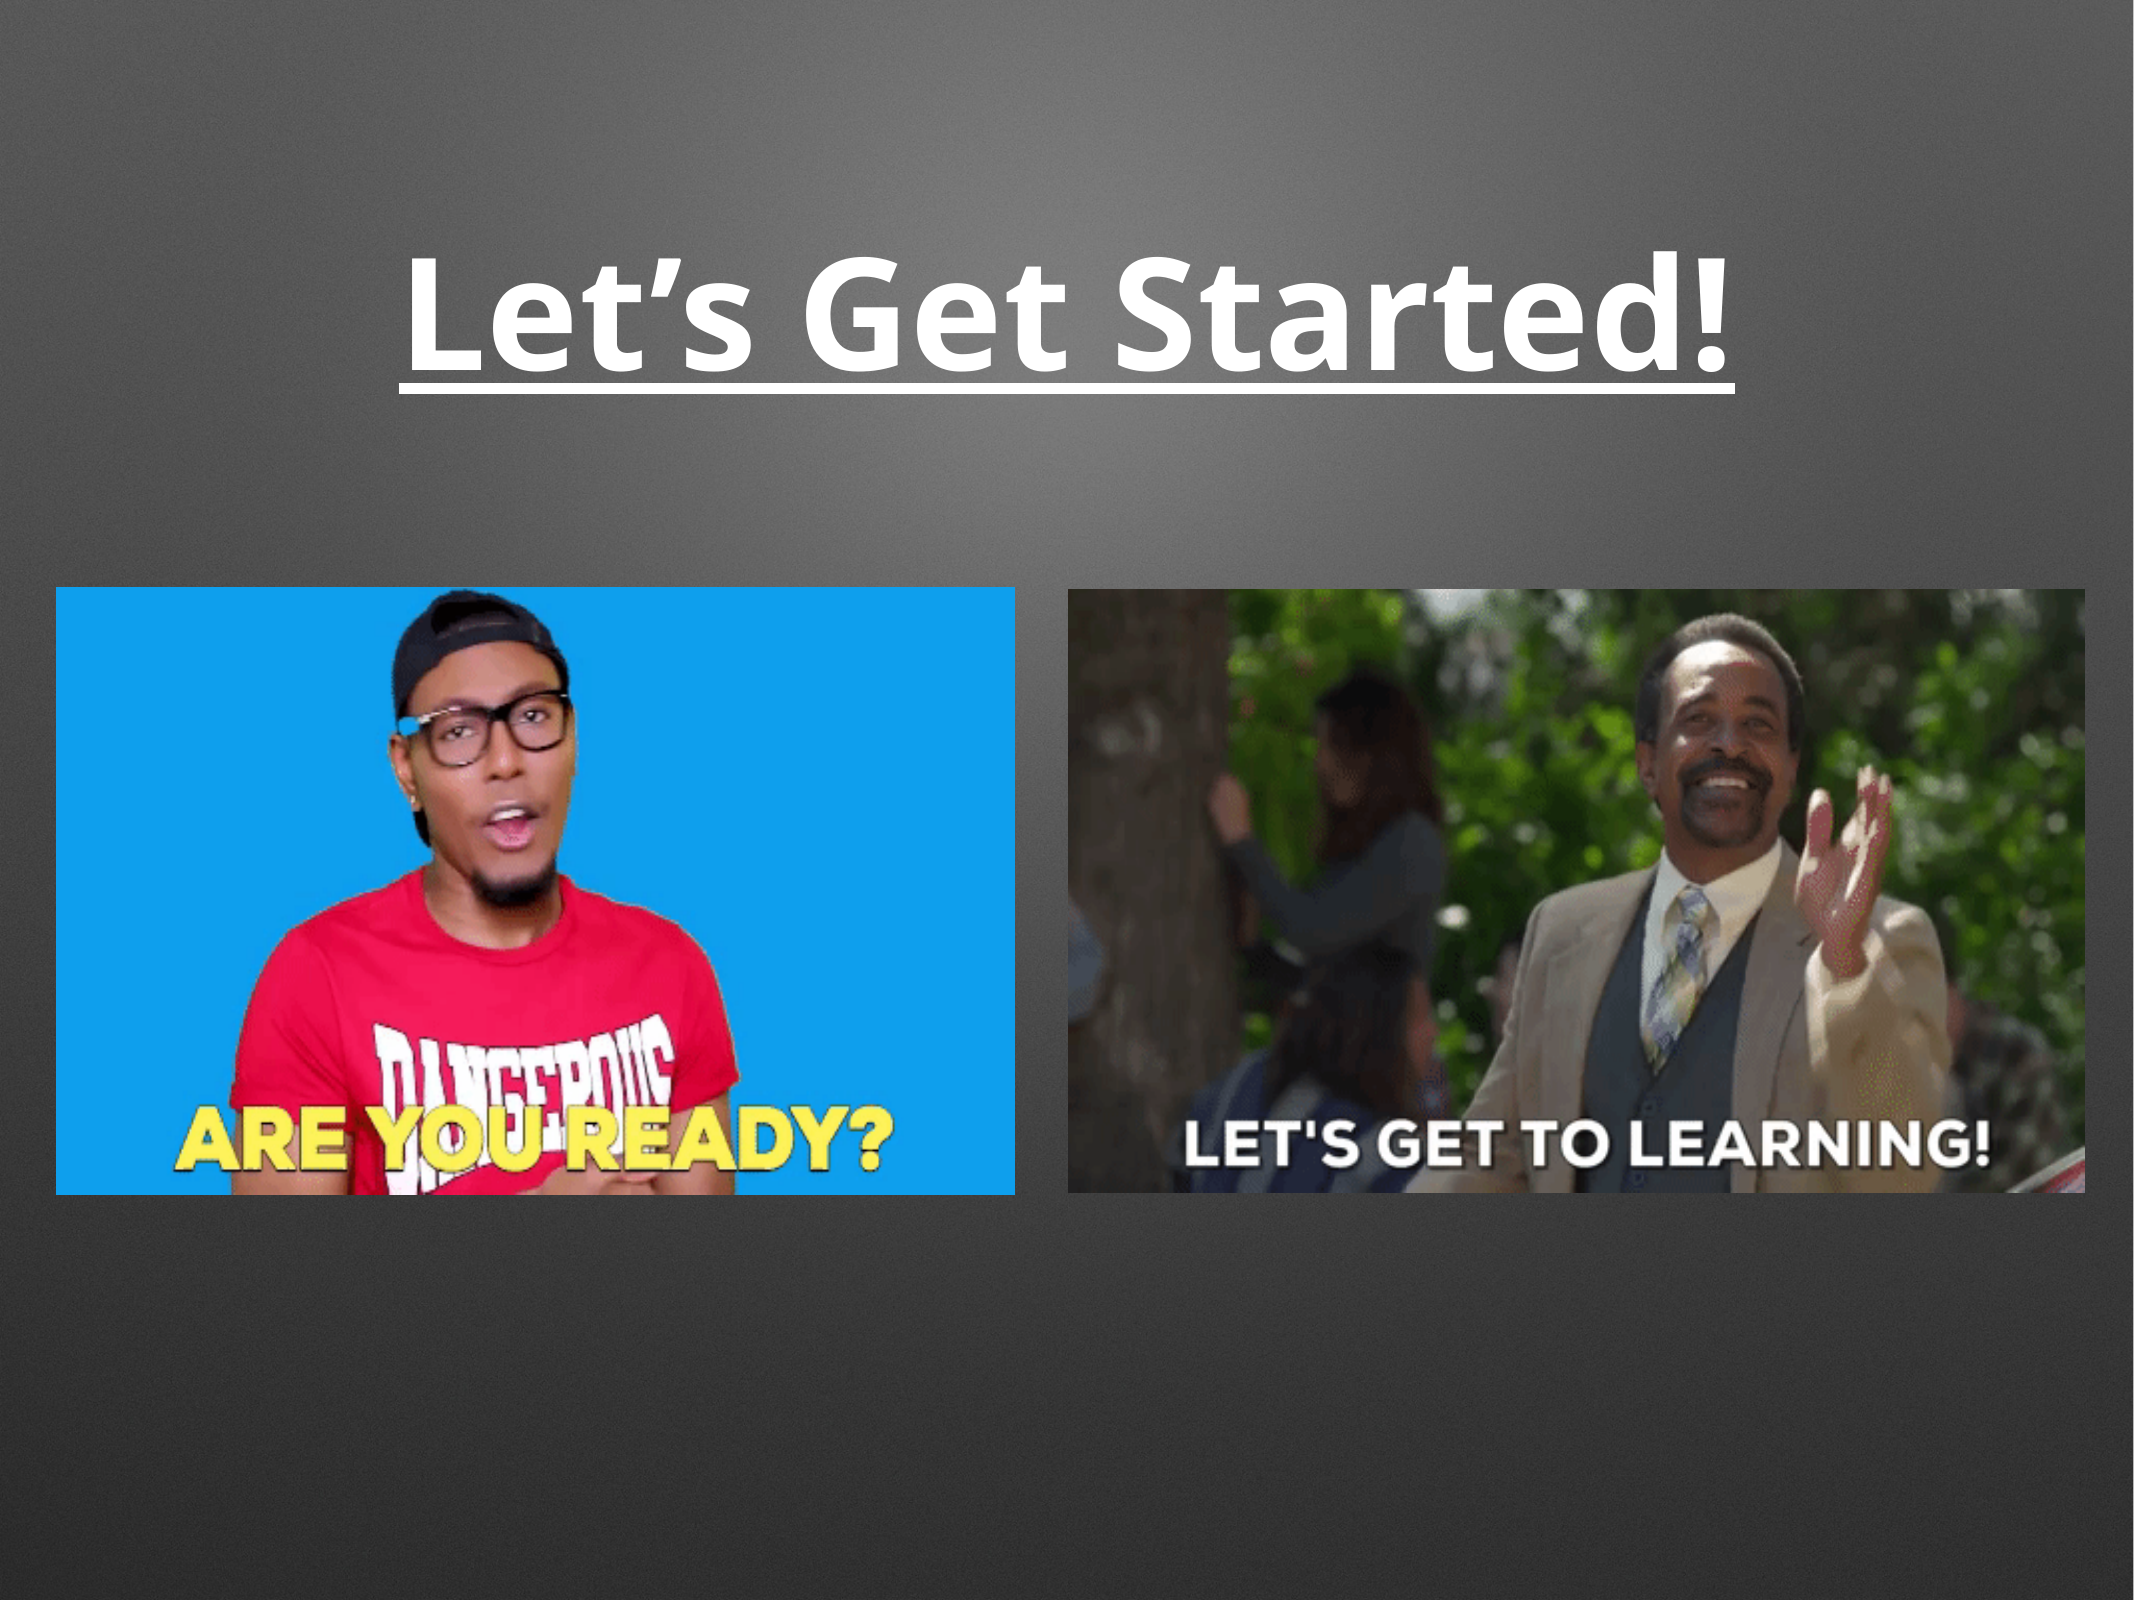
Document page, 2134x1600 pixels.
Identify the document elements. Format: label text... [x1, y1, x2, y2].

title Let’s Get Started! [124, 84, 2009, 532]
picture [0, 0, 2134, 1600]
